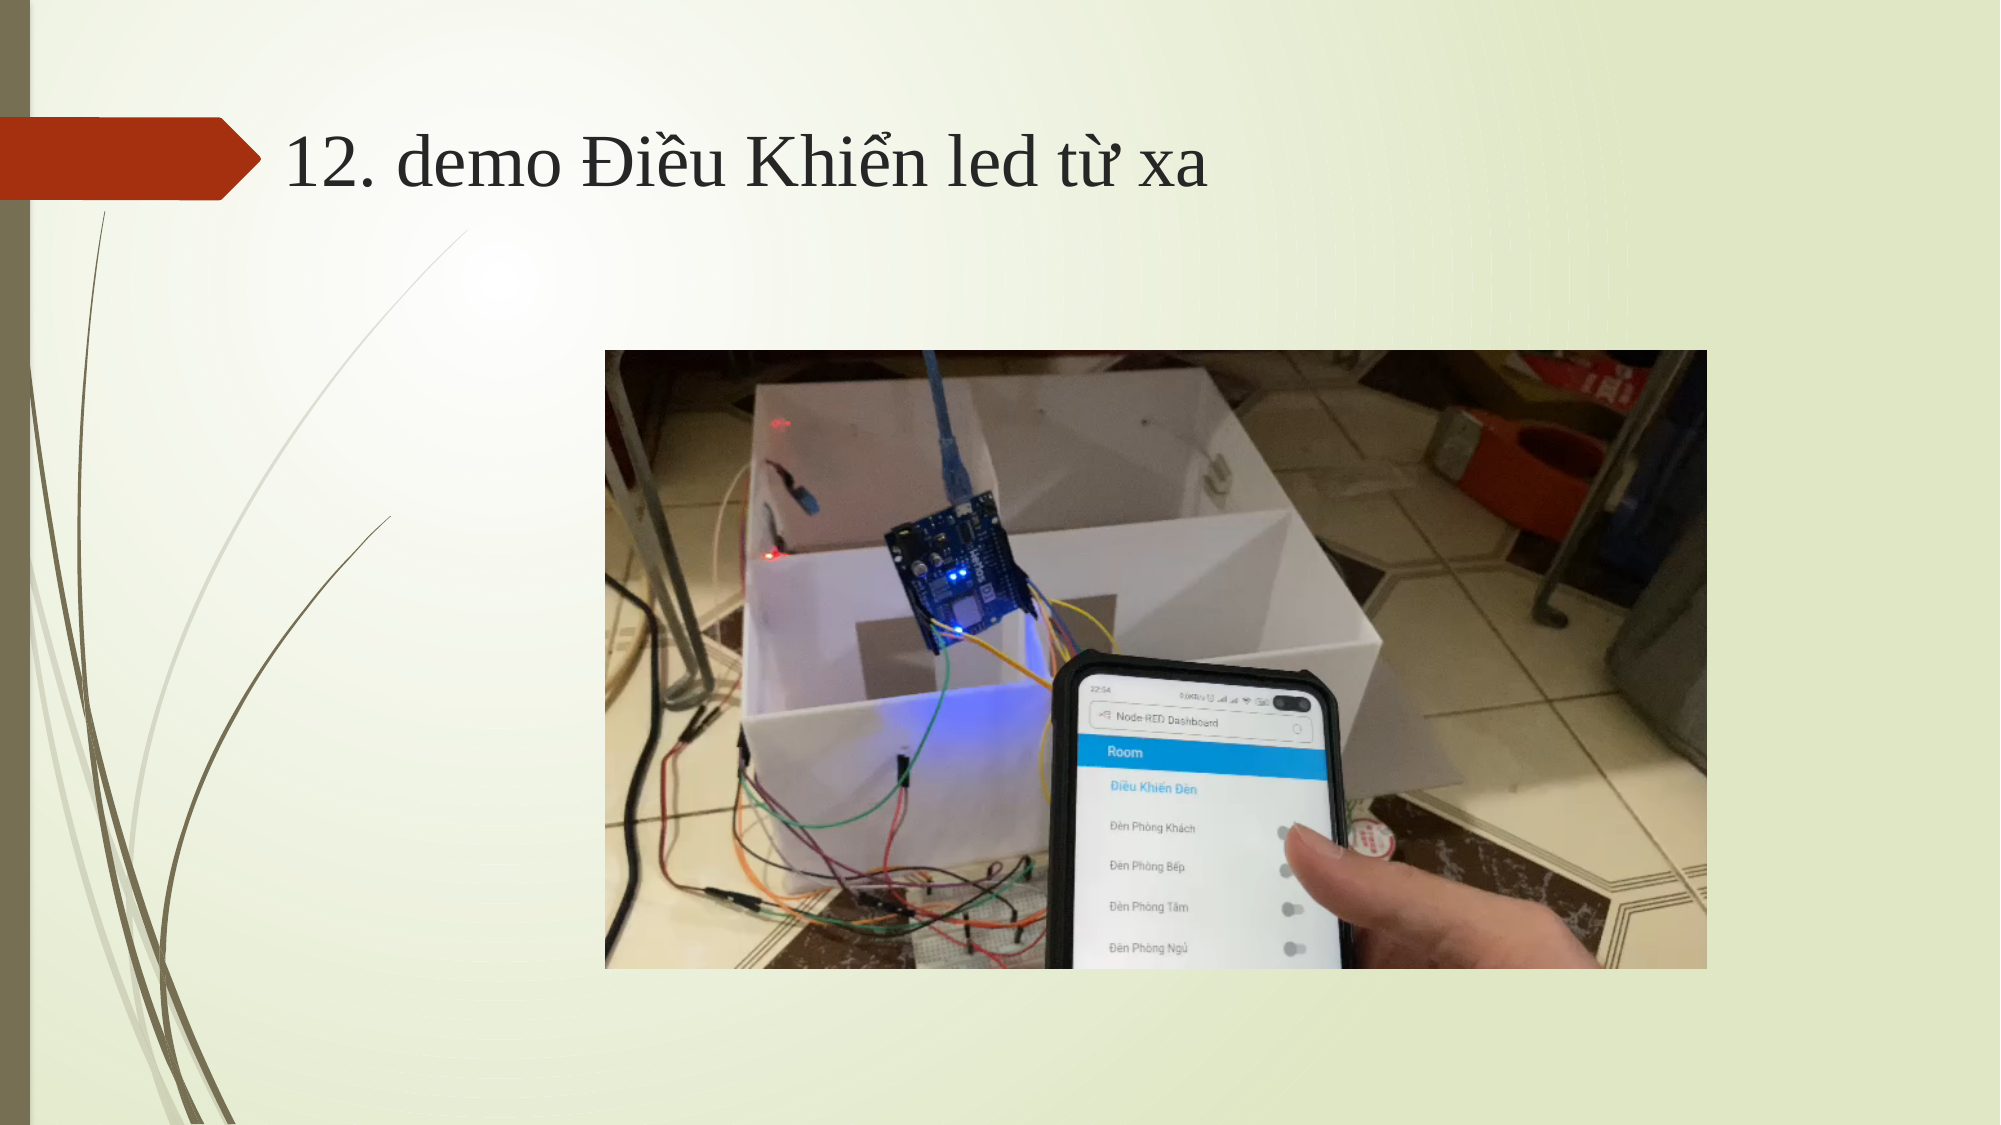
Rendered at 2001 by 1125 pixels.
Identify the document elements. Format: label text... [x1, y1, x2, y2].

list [604, 349, 1708, 971]
title 12. demo Điều Khiển led từ xa [269, 104, 1731, 315]
